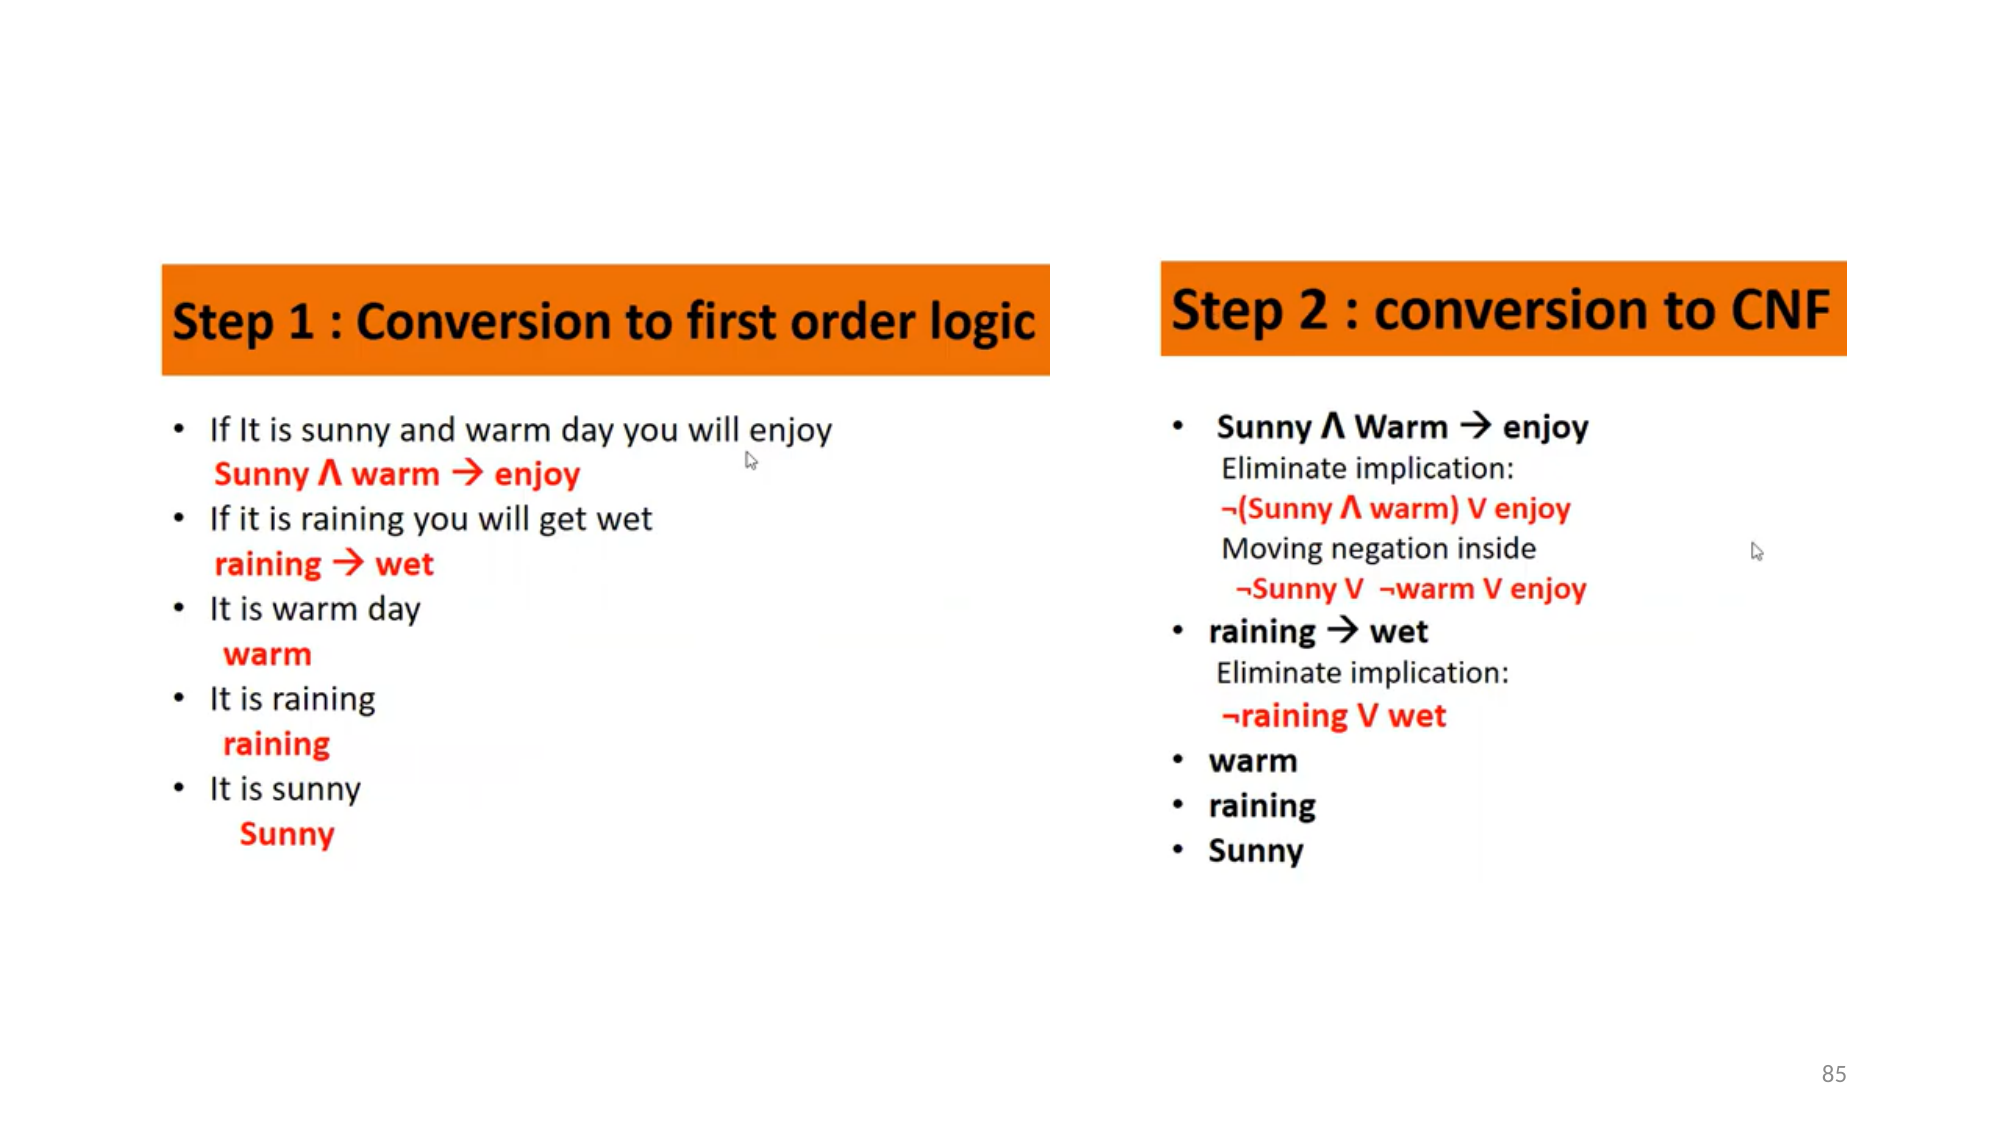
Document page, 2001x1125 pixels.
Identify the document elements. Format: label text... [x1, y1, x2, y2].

picture [1149, 253, 1847, 887]
slide_number 85 [1412, 1042, 1863, 1103]
picture [149, 253, 1050, 872]
